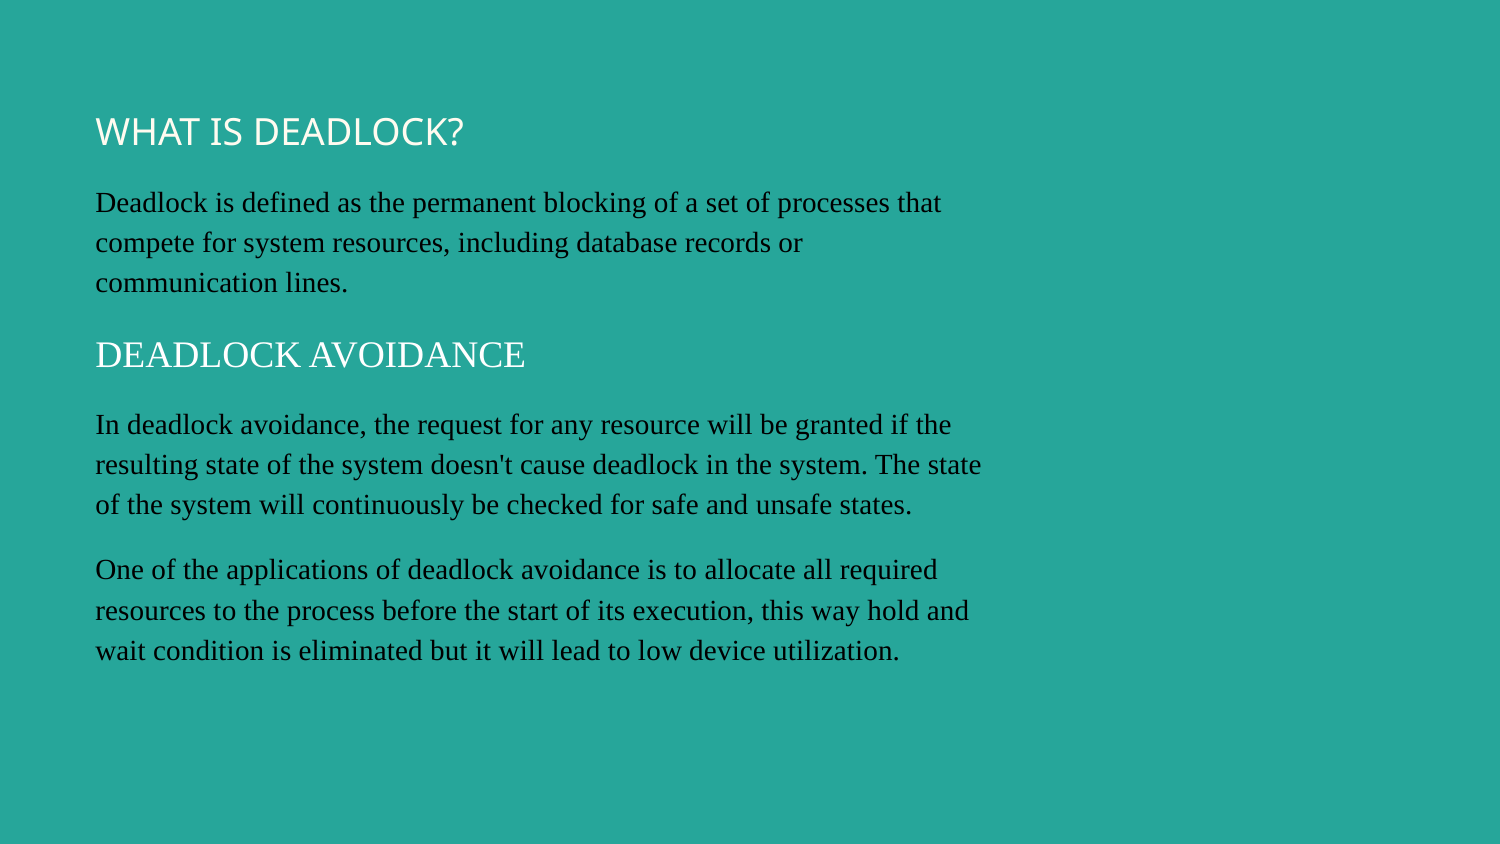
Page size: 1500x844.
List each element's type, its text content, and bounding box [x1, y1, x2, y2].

title WHAT IS DEADLOCK? Deadlock is defined as the permanent blocking of a set of processes that compete for system resources, including database records or communication lines. DEADLOCK AVOIDANCE In deadlock avoidance, the request for any resource will be granted if the resulting state of the system doesn't cause deadlock in the system. The state of the system will continuously be checked for safe and unsafe states. One of the applications of deadlock avoidance is to allocate all required resources to the process before the start of its execution, this way hold and wait condition is eliminated but it will lead to low device utilization. [80, 86, 1000, 758]
